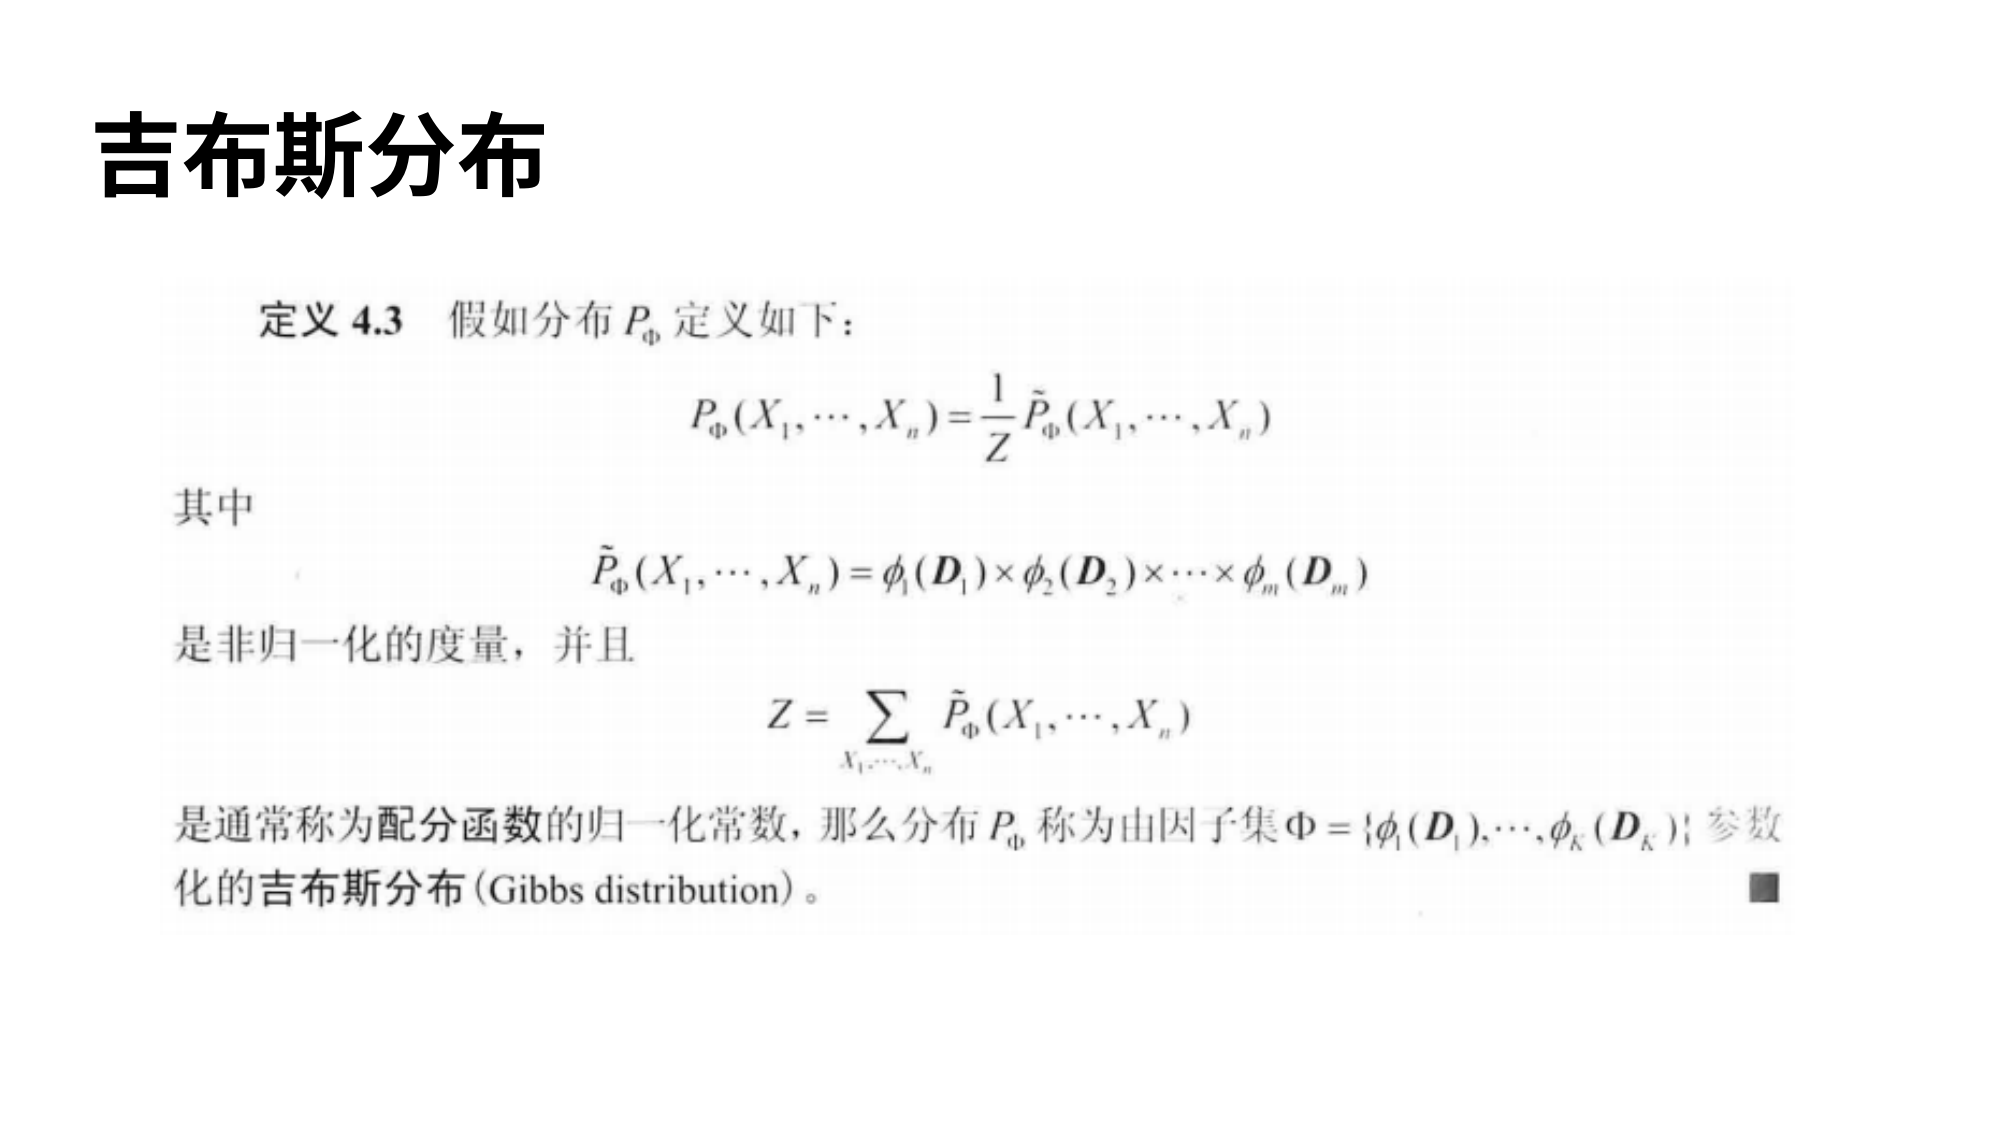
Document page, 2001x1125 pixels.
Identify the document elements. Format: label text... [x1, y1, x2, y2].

picture [160, 277, 1795, 935]
title 吉布斯分布 [75, 56, 1576, 217]
